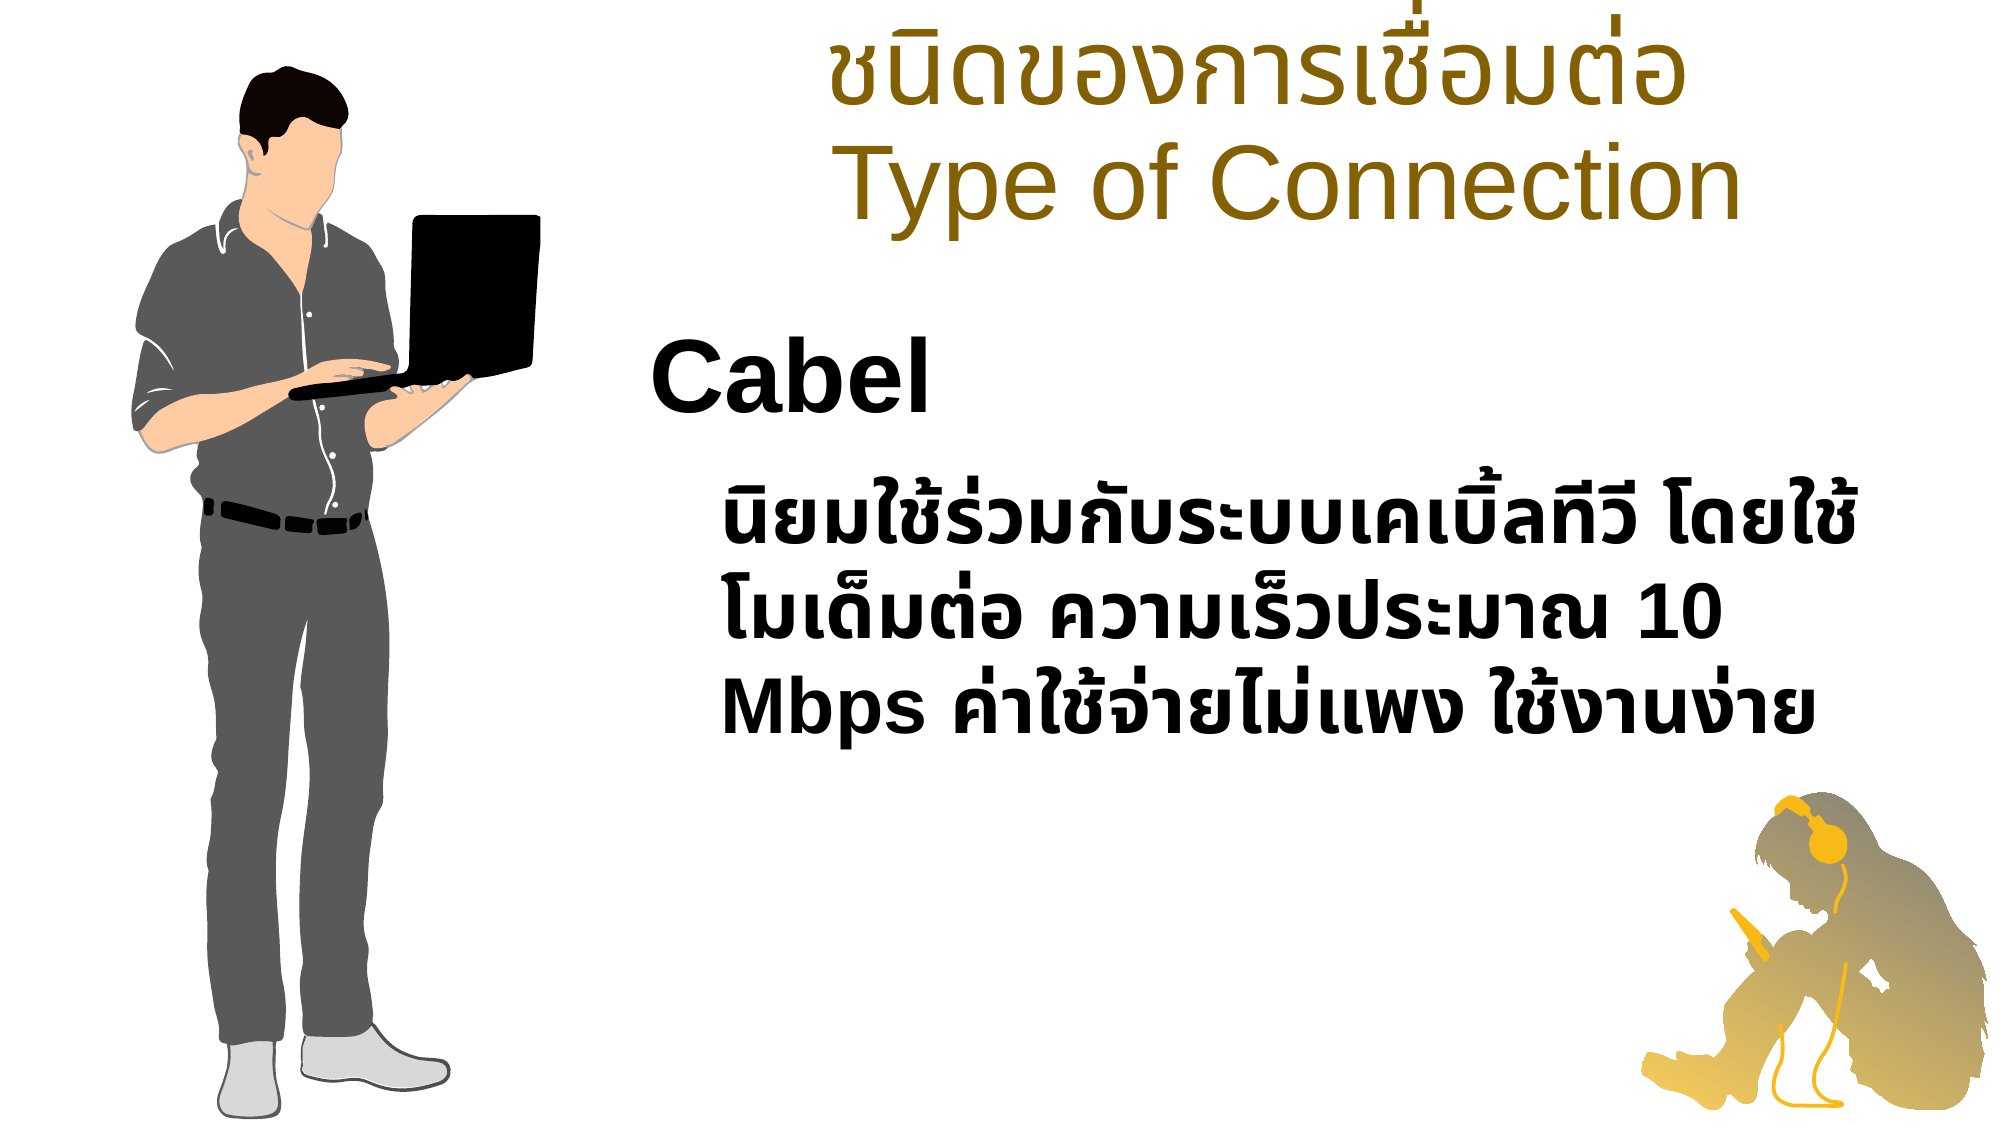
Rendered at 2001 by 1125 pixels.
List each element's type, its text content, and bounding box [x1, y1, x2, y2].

text_box นิยมใช้ร่วมกับระบบเคเบิ้ลทีวี โดยใช้โมเด็มต่อ ความเร็วประมาณ 10 Mbps ค่าใช้จ่ายไม่แพง ใช้งานง่าย [705, 449, 1913, 963]
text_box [124, 59, 546, 1125]
list ชนิดของการเชื่อมต่อ Type of Connection [545, 21, 2000, 234]
text_box Cabel [549, 293, 1038, 469]
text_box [1640, 791, 1989, 1111]
